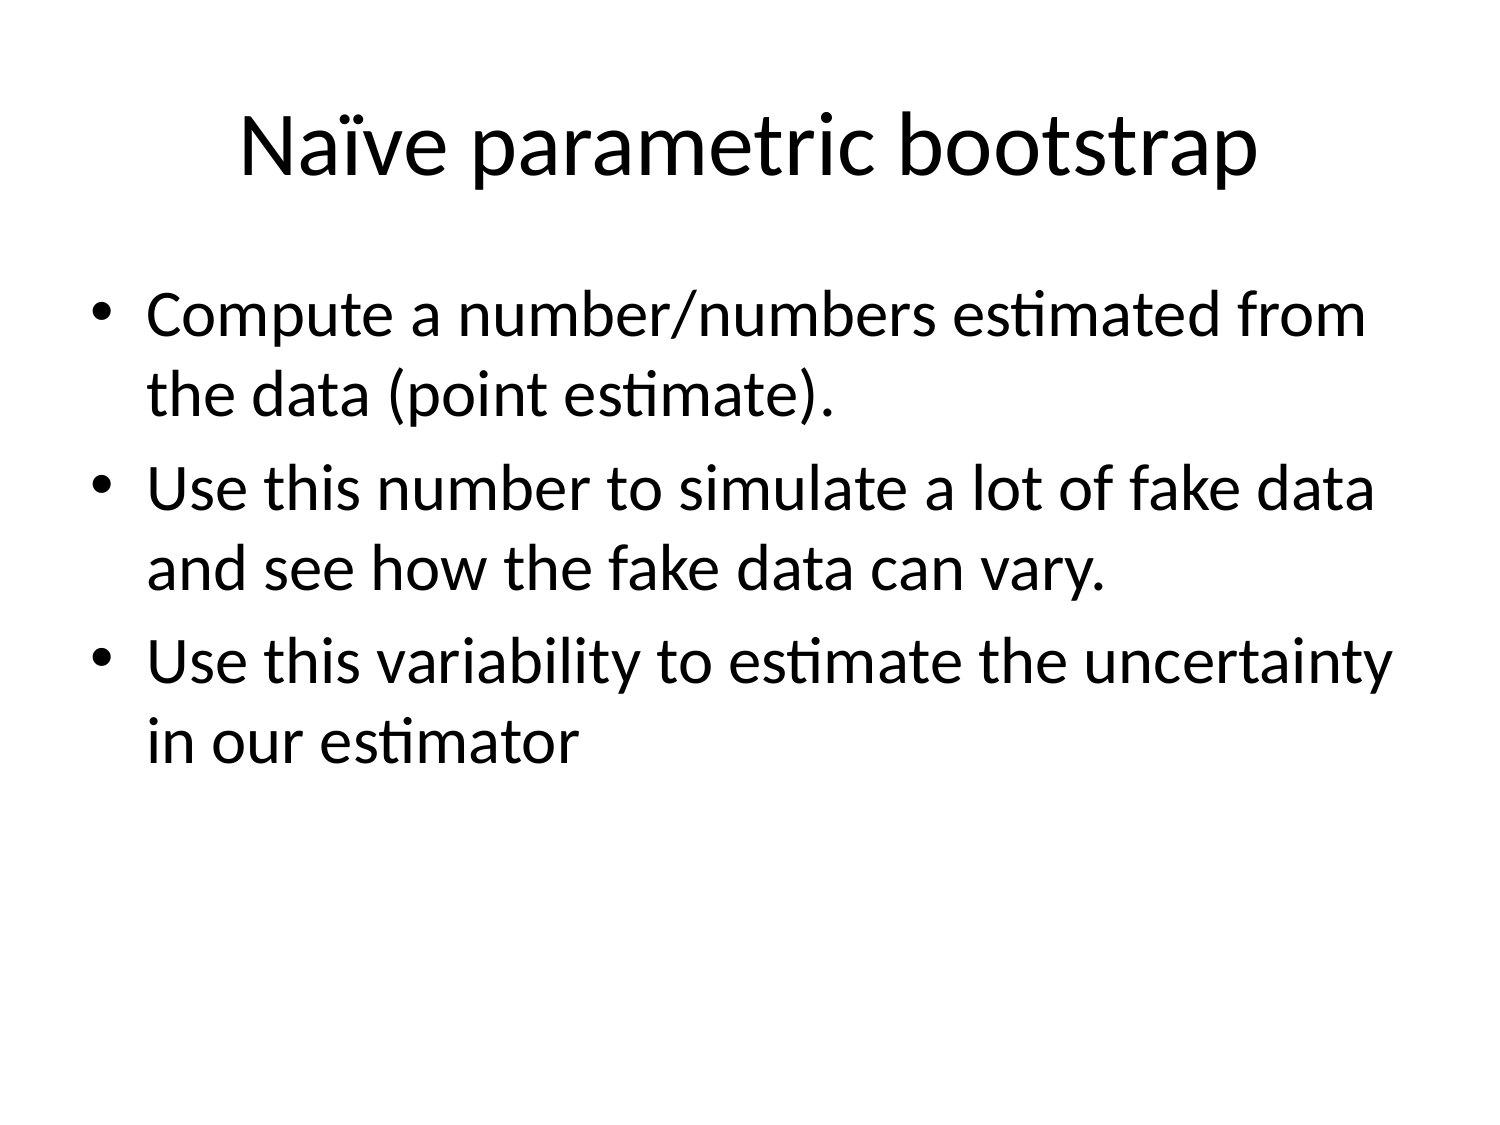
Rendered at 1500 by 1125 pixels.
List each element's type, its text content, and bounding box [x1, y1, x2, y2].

title Naïve parametric bootstrap [75, 45, 1425, 233]
list Compute a number/numbers estimated from the data (point estimate). Use this number to simulate a lot of fake data and see how the fake data can vary. Use this variability to estimate the uncertainty in our estimator [75, 262, 1425, 1005]
